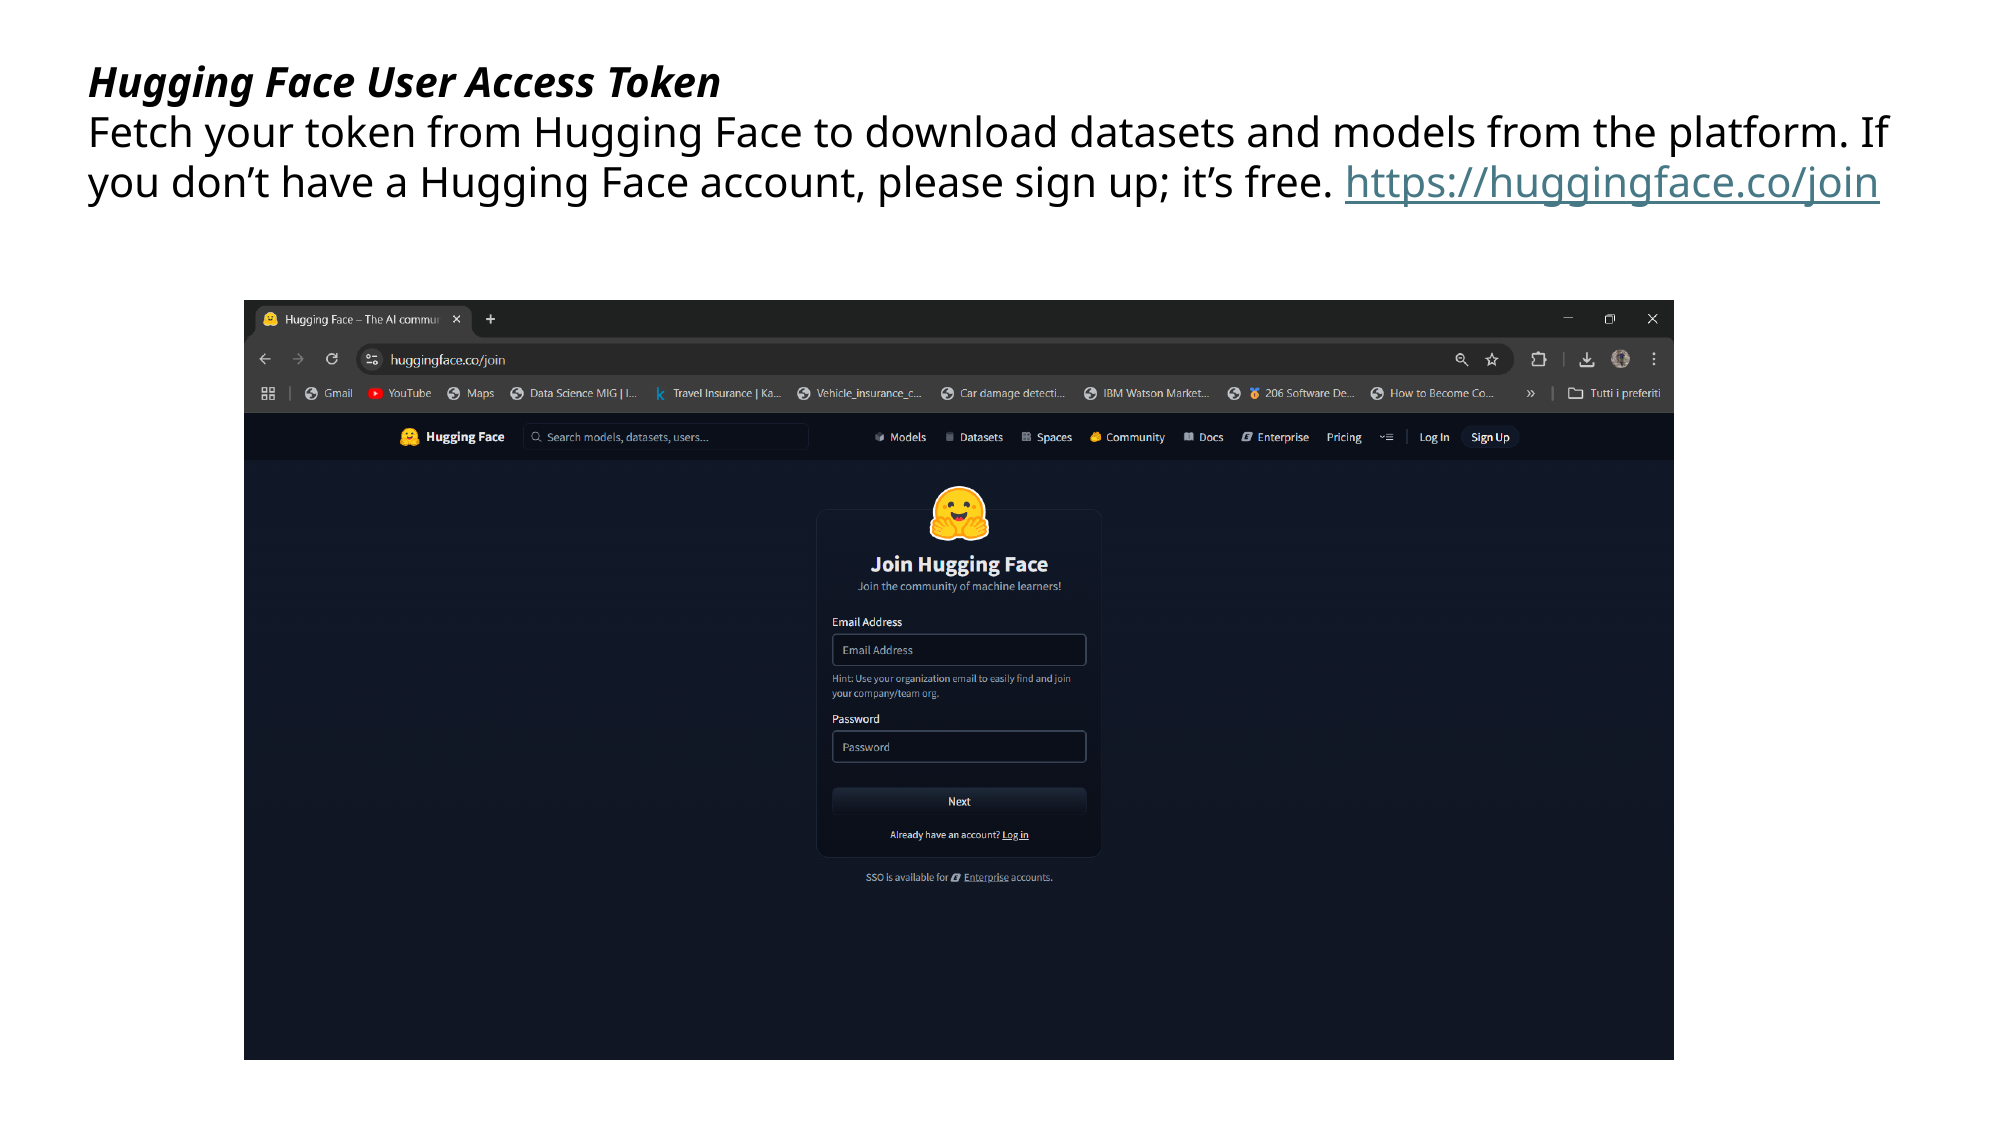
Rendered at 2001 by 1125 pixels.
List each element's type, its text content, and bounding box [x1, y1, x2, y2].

text_box Hugging Face User Access Token Fetch your token from Hugging Face to download datasets and models from the platform. If you don’t have a Hugging Face account, please sign up; it’s free. https://huggingface.co/join [73, 48, 1925, 270]
picture [244, 300, 1674, 1061]
